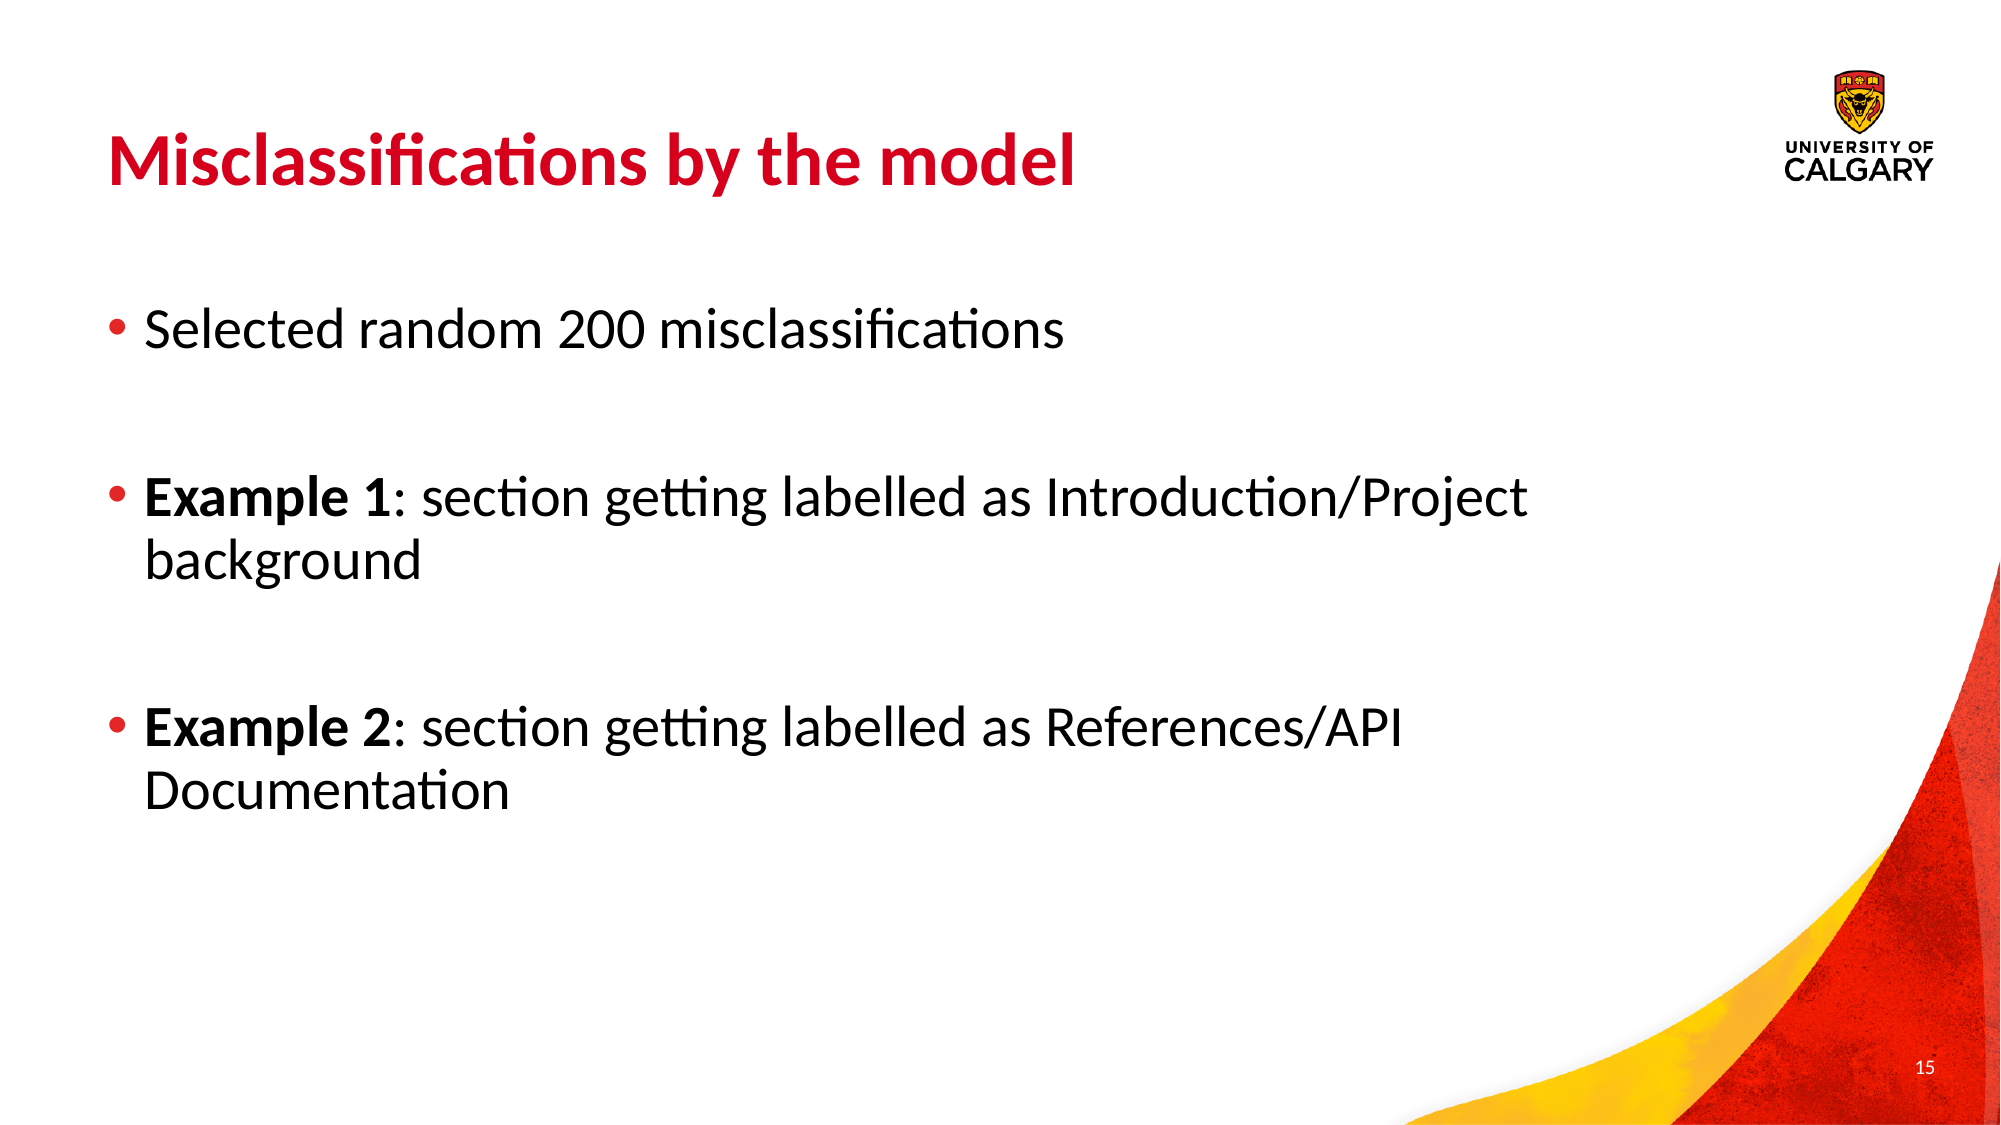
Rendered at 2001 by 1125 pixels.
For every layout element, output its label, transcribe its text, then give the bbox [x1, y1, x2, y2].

picture [0, 0, 2001, 1125]
slide_number 15 [1500, 1046, 1951, 1107]
title Misclassifications by the model [92, 76, 1688, 246]
list Selected random 200 misclassifications Example 1: section getting labelled as Introduction/Project background Example 2: section getting labelled as References/API Documentation [92, 290, 1688, 966]
